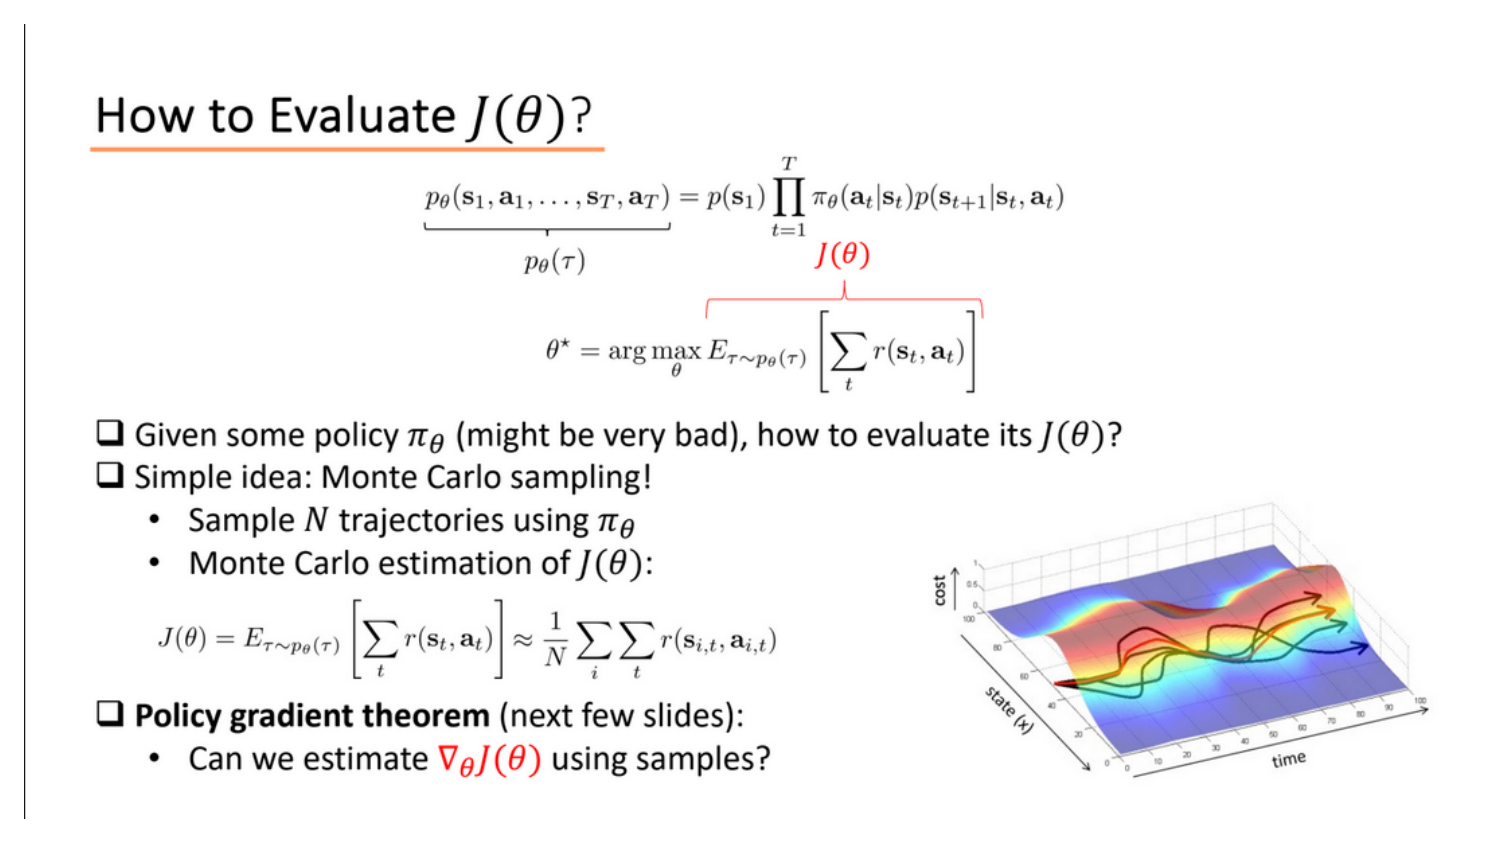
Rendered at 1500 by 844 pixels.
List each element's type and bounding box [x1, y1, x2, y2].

picture [24, 24, 1456, 819]
